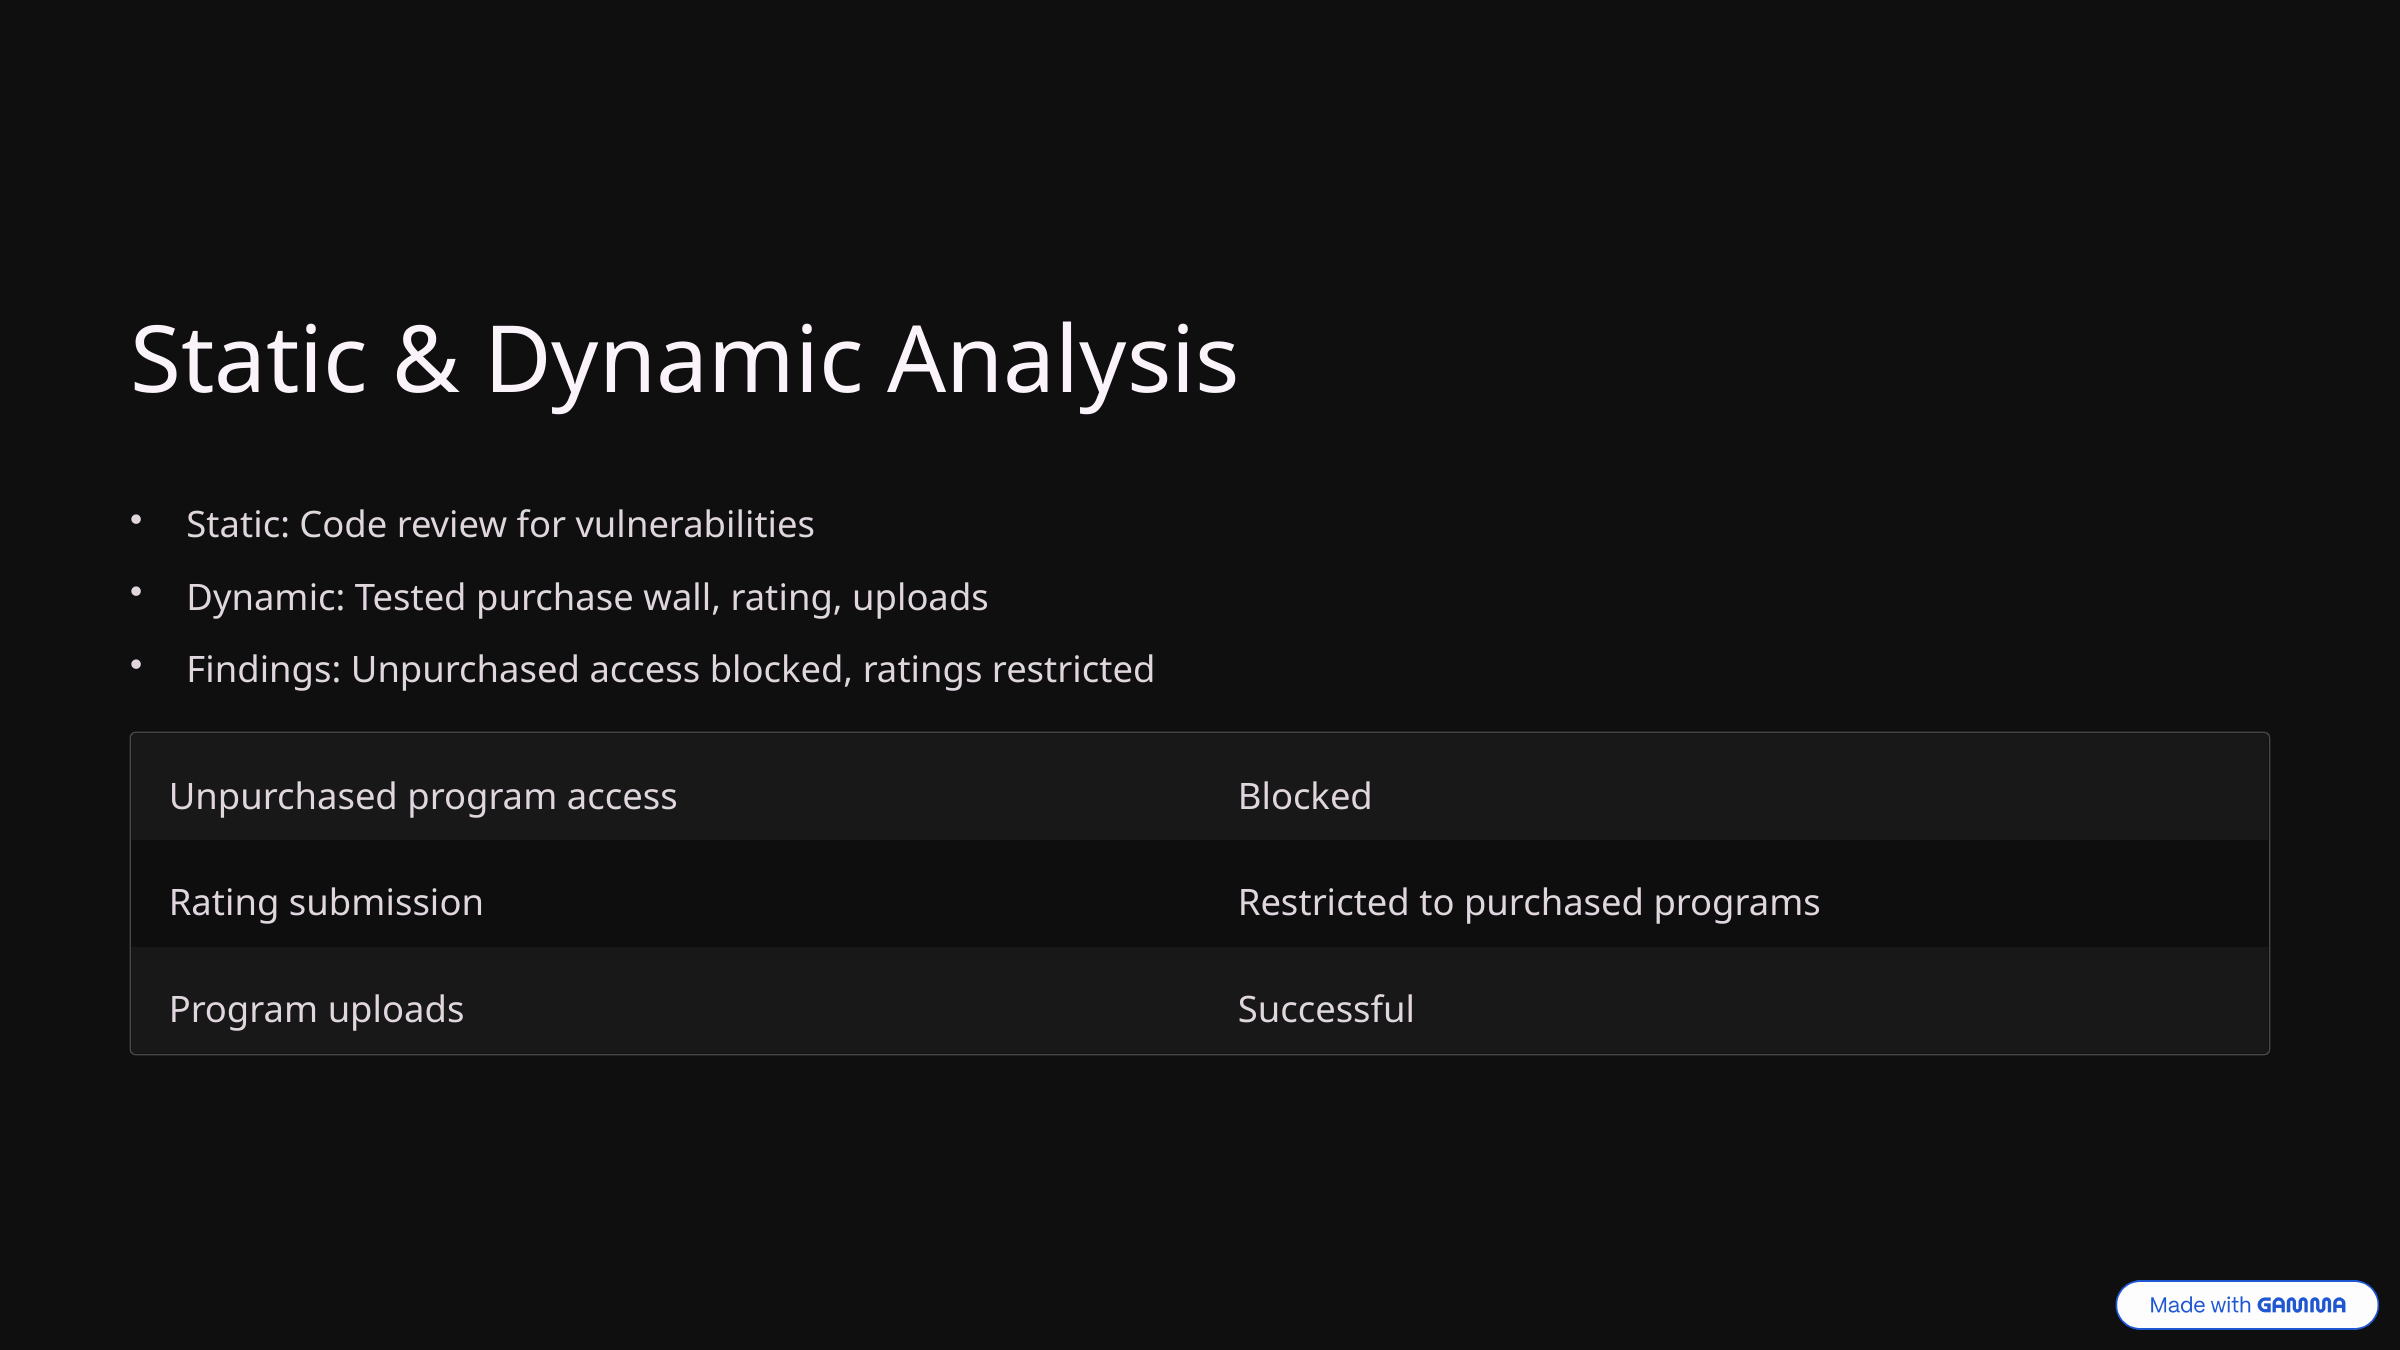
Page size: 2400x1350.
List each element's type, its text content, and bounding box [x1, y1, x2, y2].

text_box Unpurchased program access [168, 757, 1163, 817]
text_box Blocked [1237, 757, 2232, 817]
text_box Program uploads [168, 970, 1163, 1030]
text_box Dynamic: Tested purchase wall, rating, uploads [130, 558, 2270, 618]
text_box Static & Dynamic Analysis [130, 295, 1526, 412]
text_box Rating submission [168, 863, 1163, 924]
text_box Restricted to purchased programs [1237, 863, 2232, 924]
text_box [131, 840, 2269, 946]
text_box Findings: Unpurchased access blocked, ratings restricted [130, 630, 2270, 691]
text_box Static: Code review for vulnerabilities [130, 485, 2270, 546]
text_box [131, 733, 2269, 840]
picture [2106, 1271, 2389, 1339]
text_box Successful [1237, 970, 2232, 1030]
text_box [131, 946, 2269, 1054]
